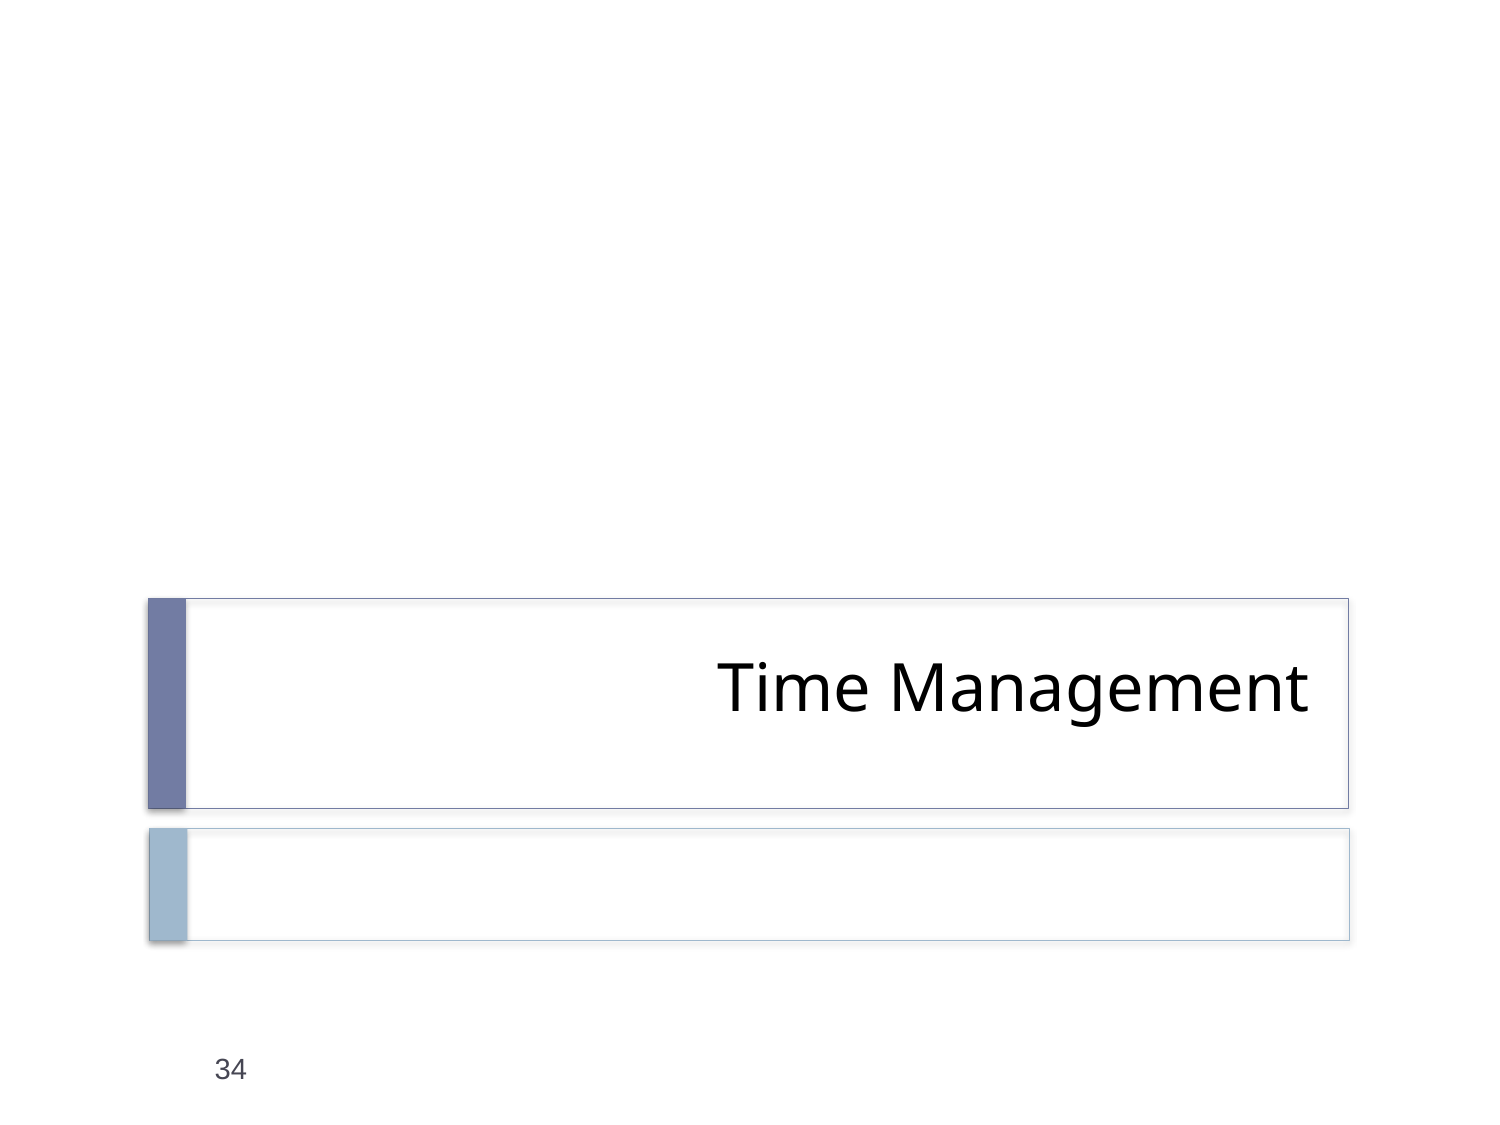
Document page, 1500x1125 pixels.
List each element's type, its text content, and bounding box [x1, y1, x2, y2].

title Time Management [199, 637, 1326, 801]
slide_number 34 [199, 1042, 400, 1103]
